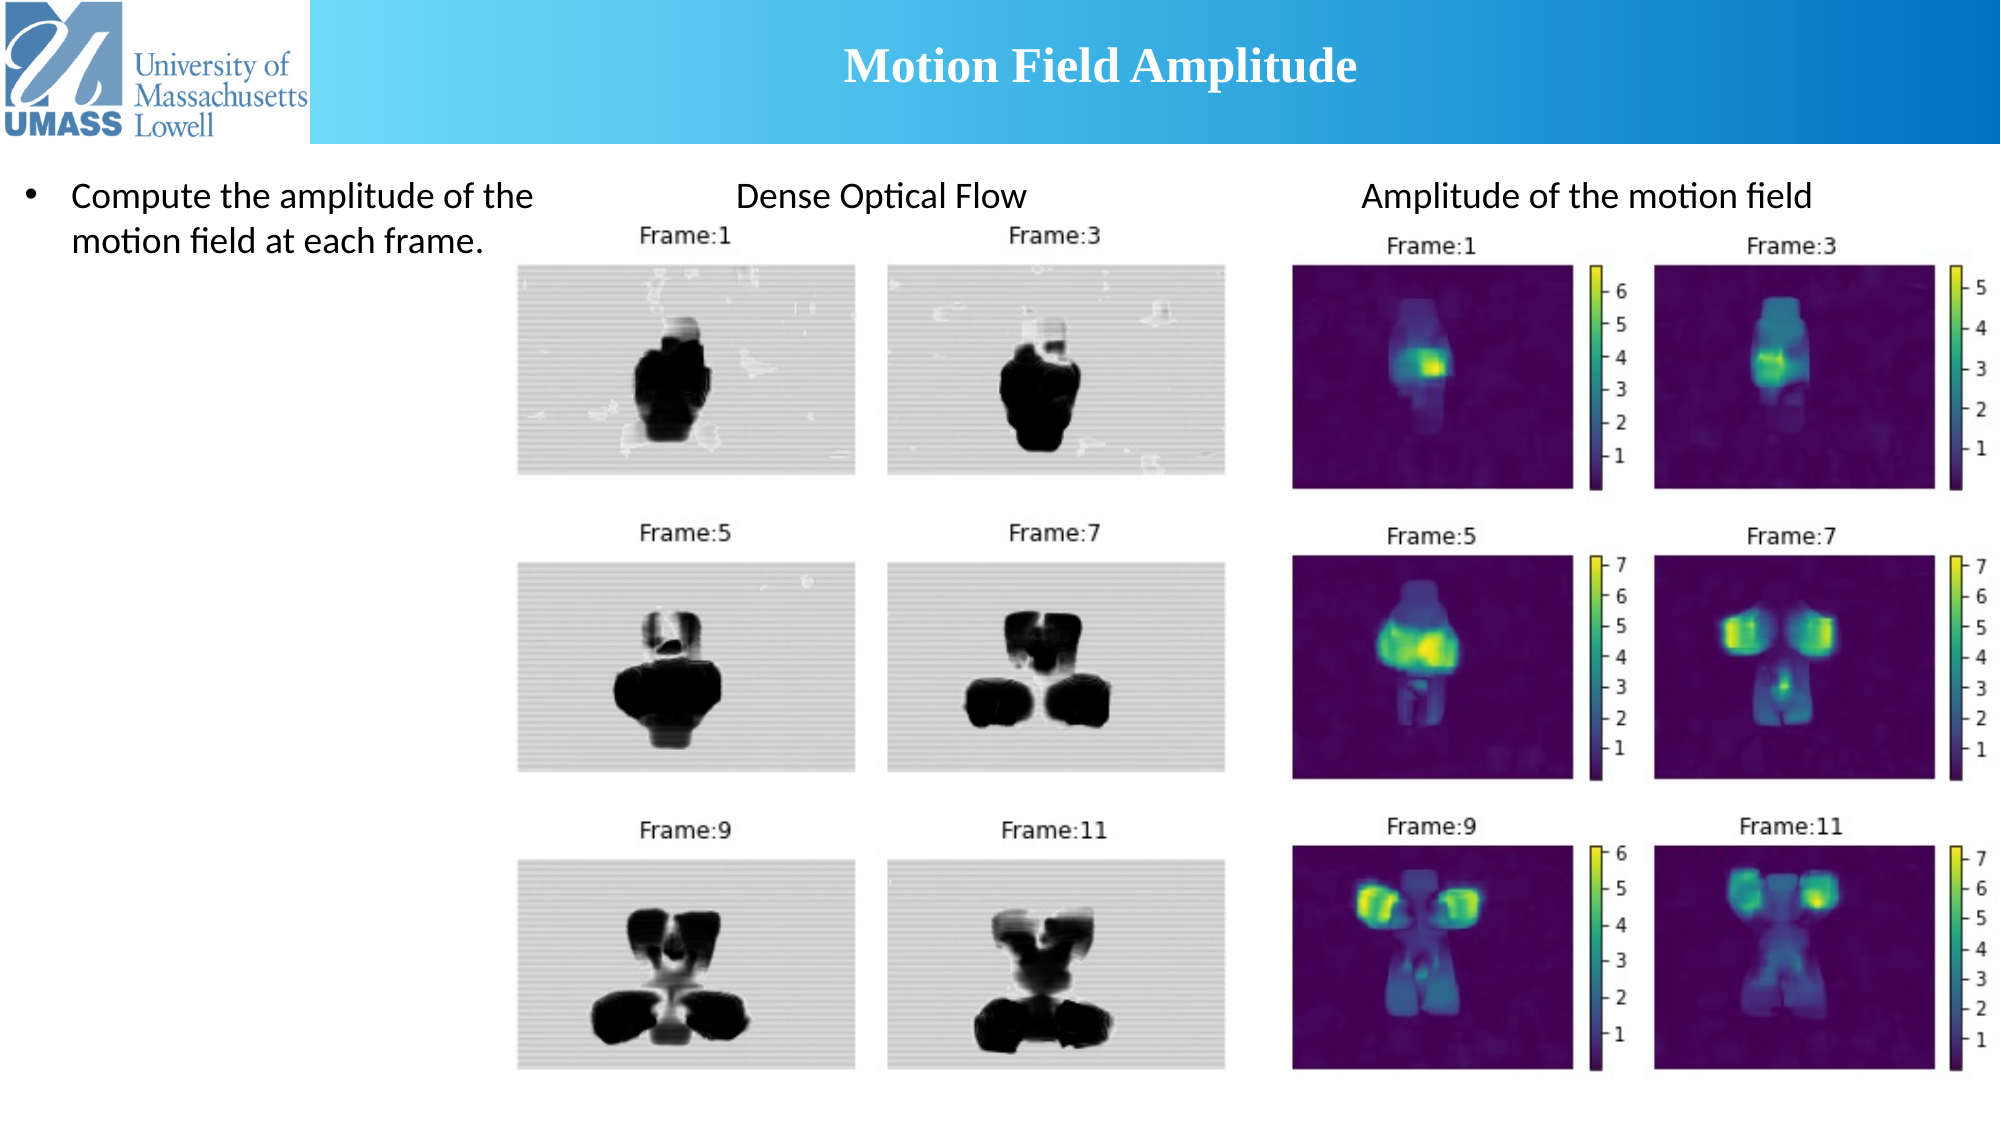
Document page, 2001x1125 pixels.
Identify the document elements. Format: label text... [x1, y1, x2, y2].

text_box Compute the amplitude of the motion field at each frame. [9, 163, 592, 269]
text_box Motion Field Amplitude [591, 25, 1610, 100]
text_box Dense Optical Flow [721, 163, 1048, 212]
text_box Amplitude of the motion field [1346, 163, 1914, 224]
picture [439, 212, 2000, 1125]
